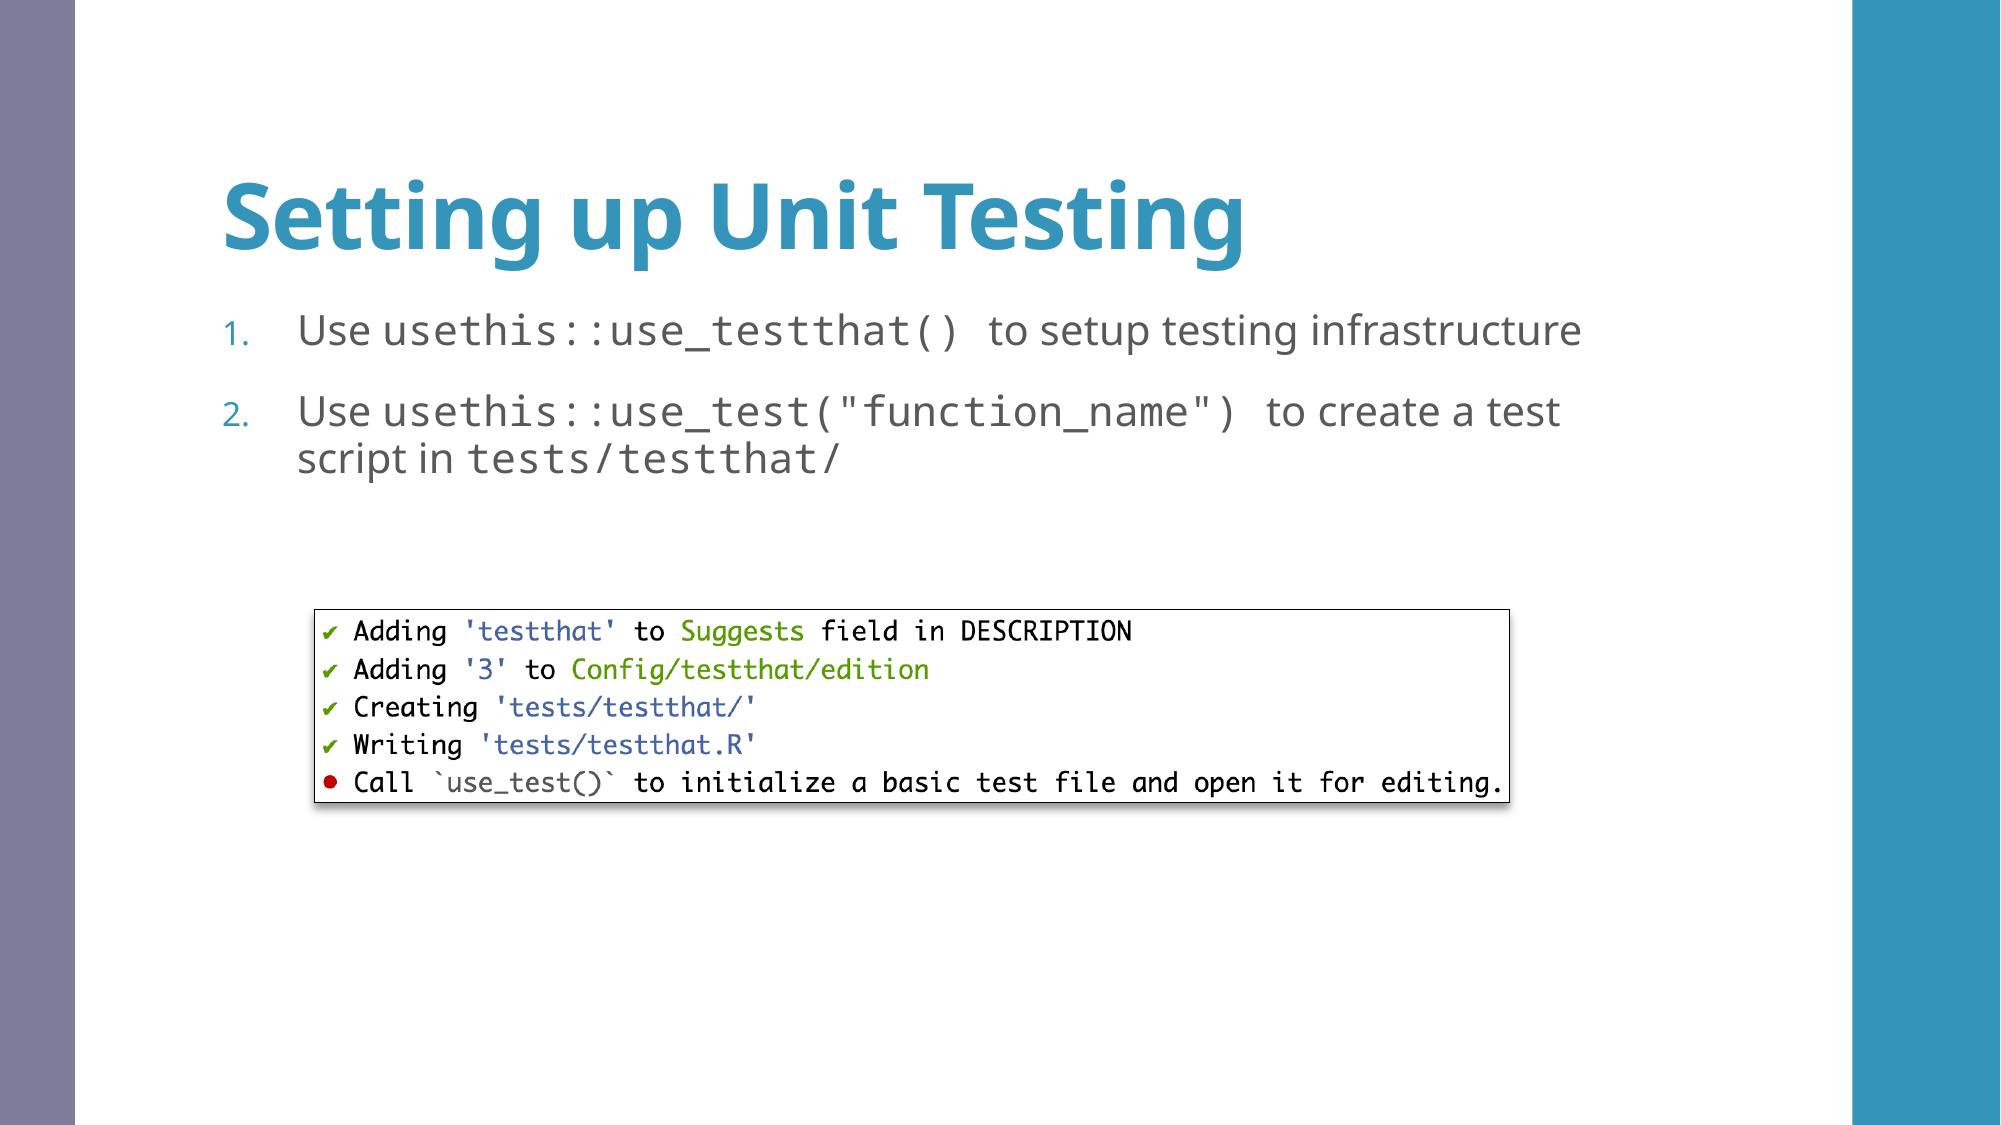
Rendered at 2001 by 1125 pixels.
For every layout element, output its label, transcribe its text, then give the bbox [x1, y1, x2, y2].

picture [314, 609, 1510, 803]
list Use usethis::use_testthat() to setup testing infrastructure Use usethis::use_test("function_name") to create a test script in tests/testthat/ [206, 299, 1617, 1014]
title Setting up Unit Testing [206, 48, 1797, 278]
